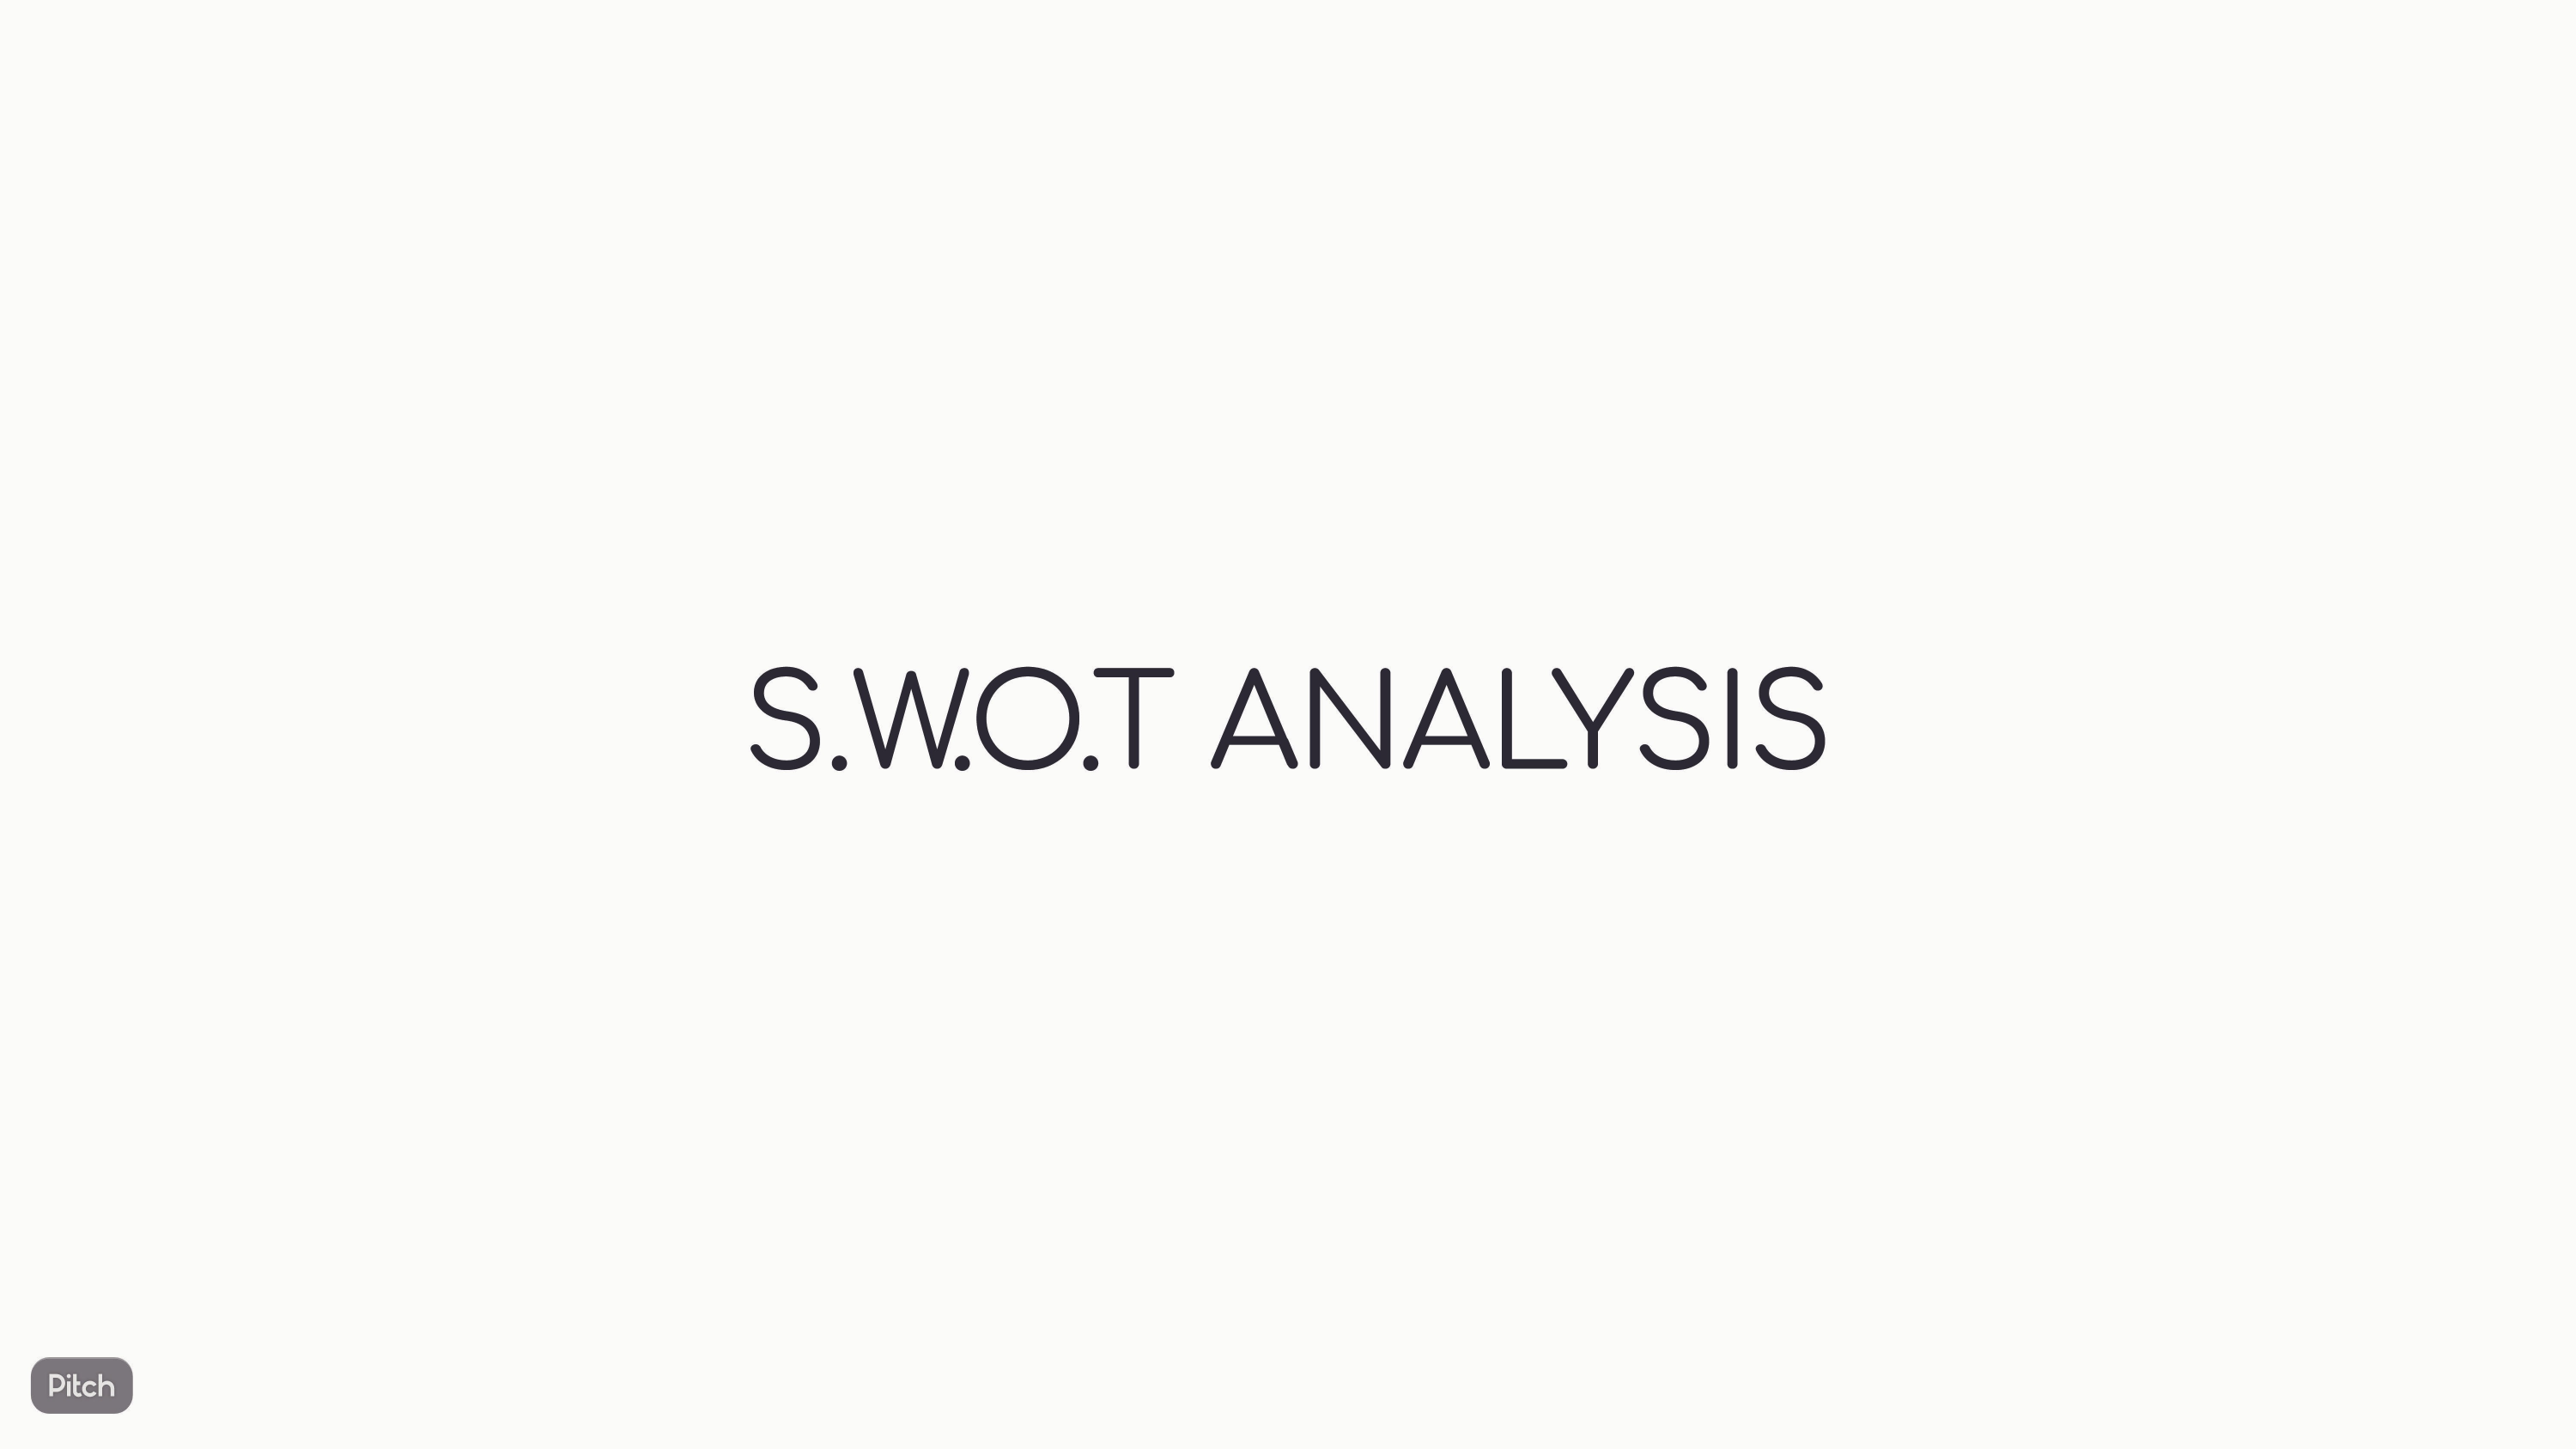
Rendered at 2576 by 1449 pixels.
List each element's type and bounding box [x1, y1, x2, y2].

text_box [0, 0, 2576, 1449]
